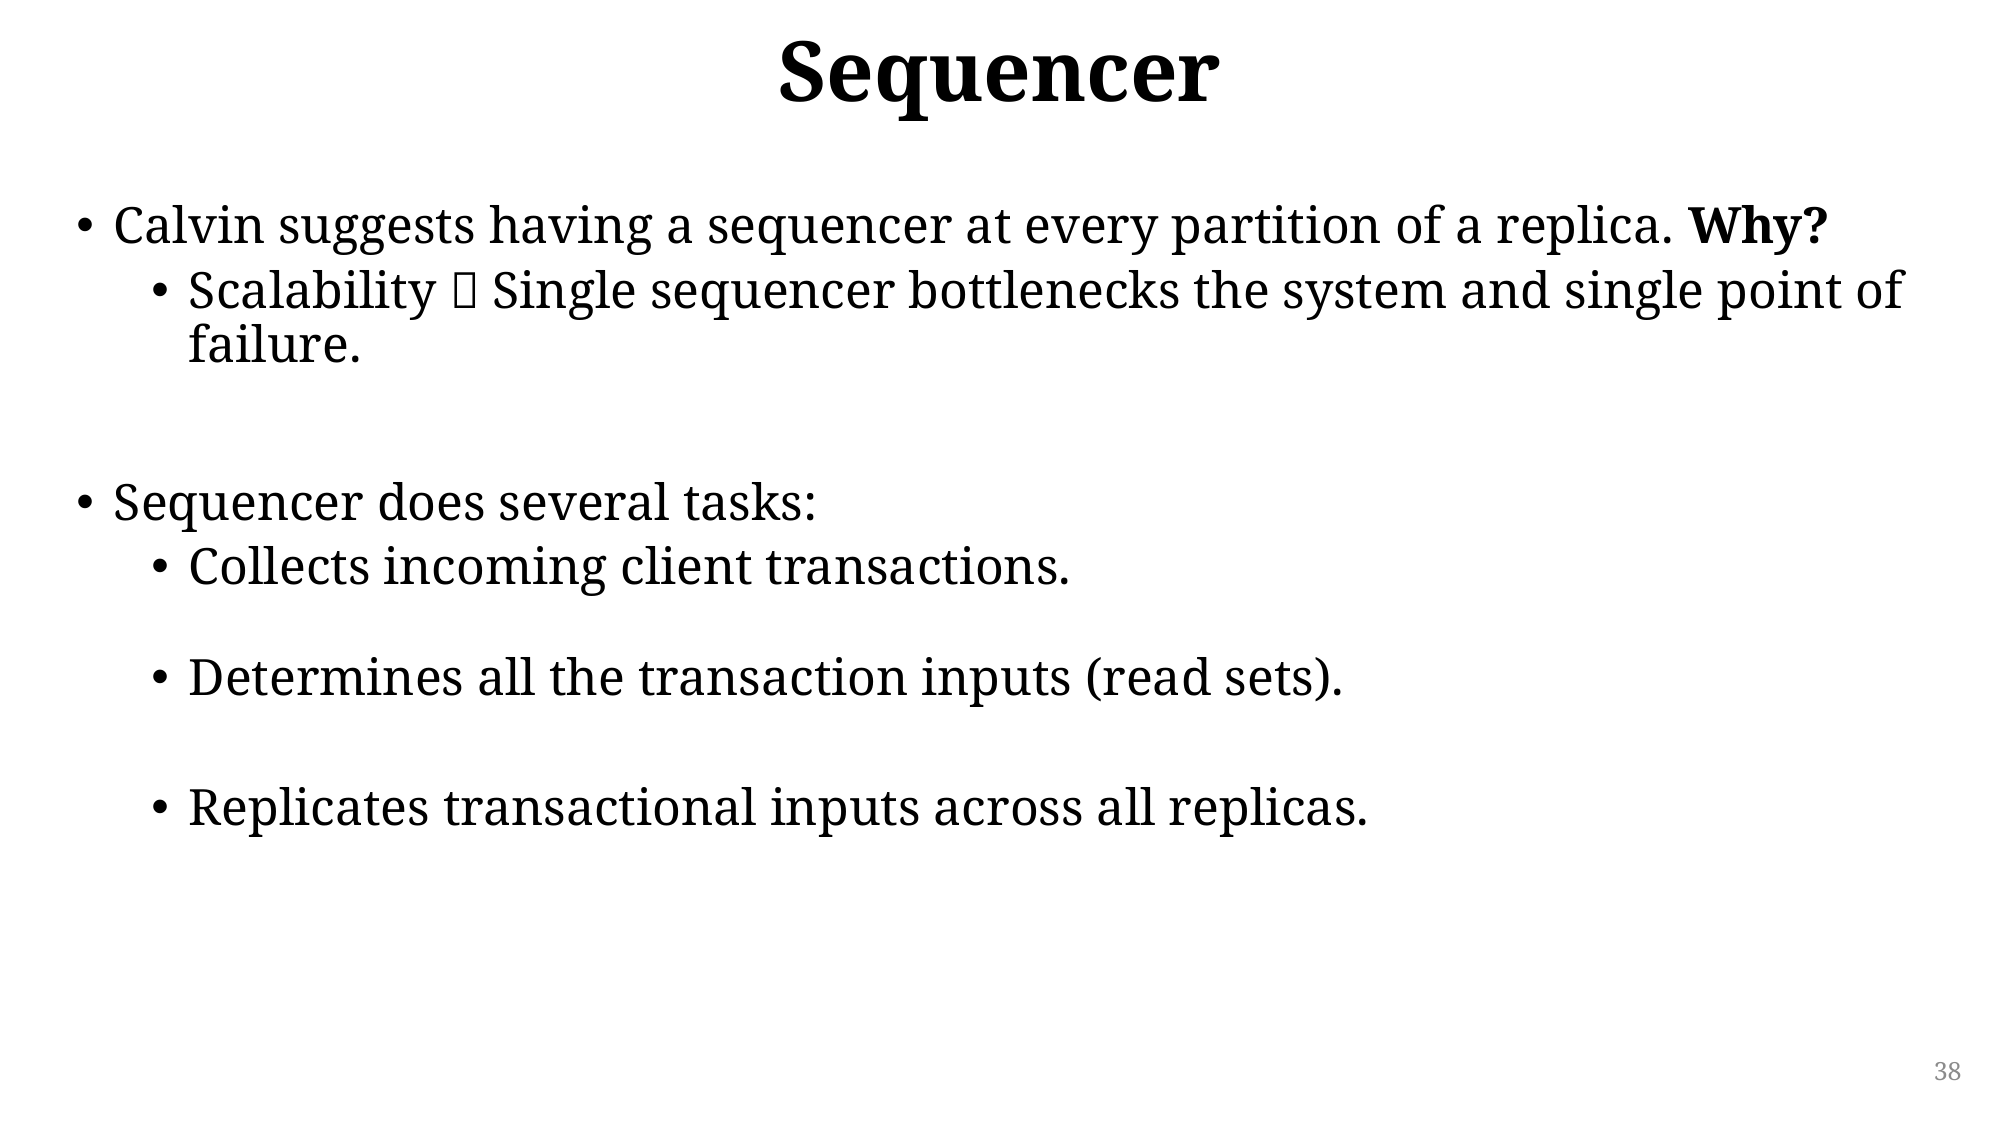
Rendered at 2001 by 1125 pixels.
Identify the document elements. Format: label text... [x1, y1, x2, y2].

list Calvin suggests having a sequencer at every partition of a replica. Why? Scalability  Single sequencer bottlenecks the system and single point of failure. Sequencer does several tasks: Collects incoming client transactions. Determines all the transaction inputs (read sets). Replicates transactional inputs across all replicas. [61, 193, 2000, 1103]
title Sequencer [137, 0, 1863, 149]
